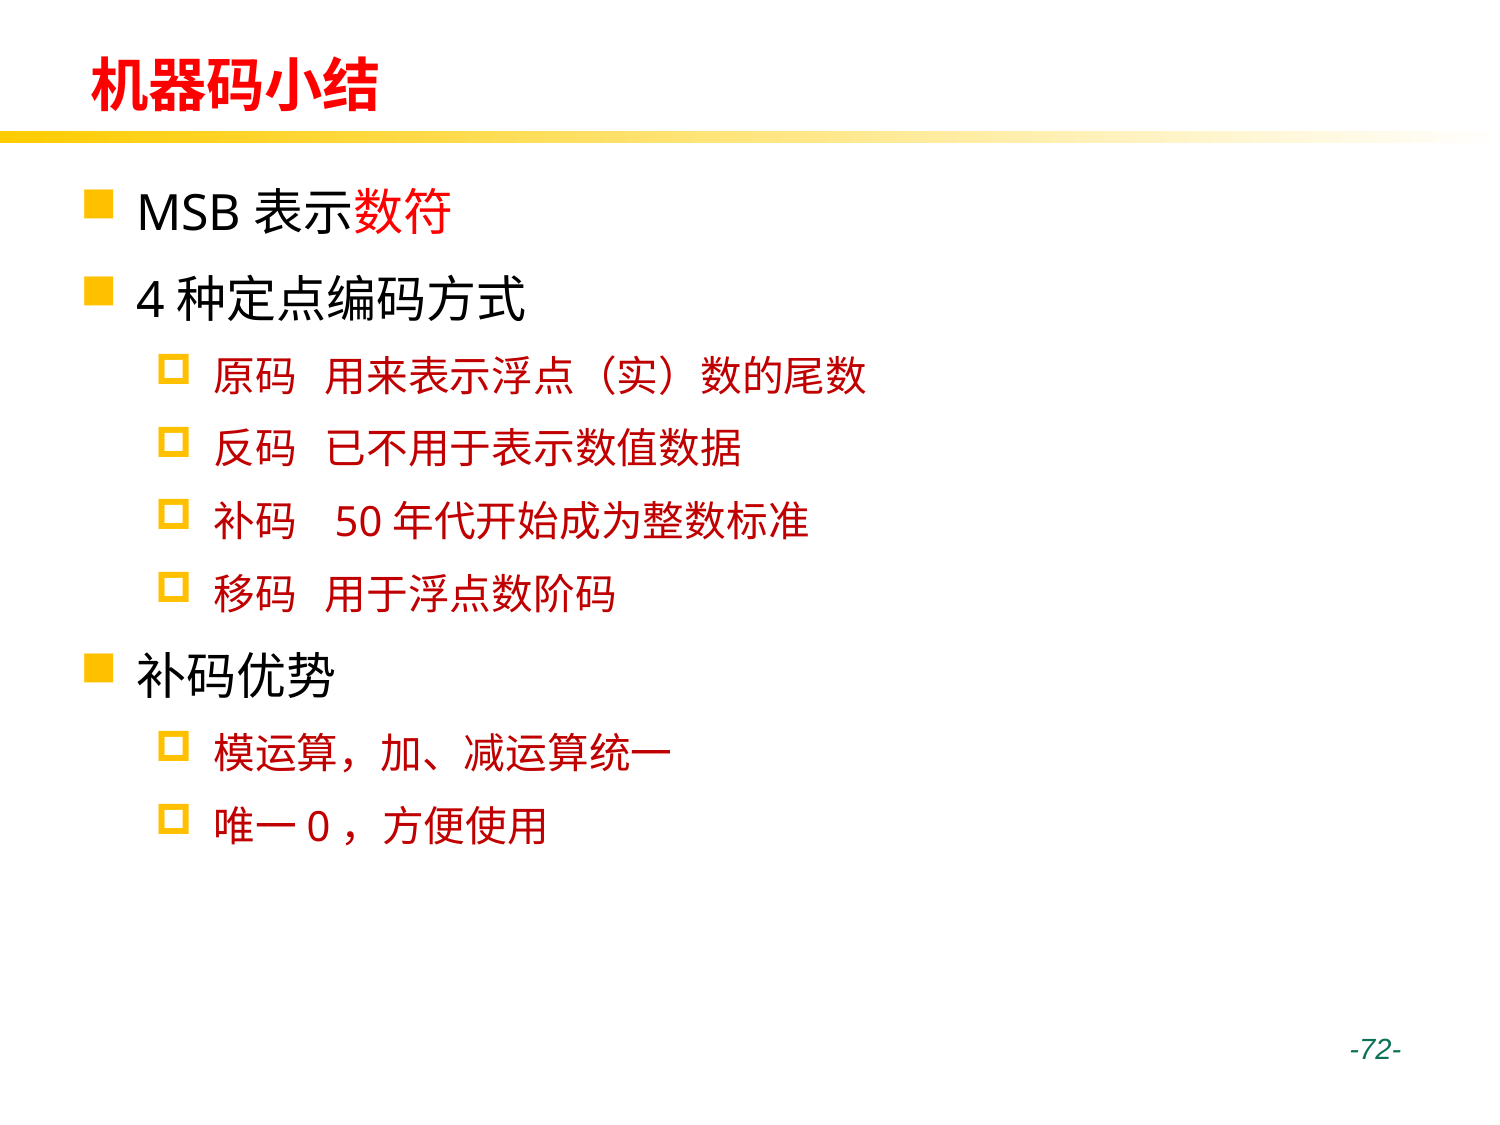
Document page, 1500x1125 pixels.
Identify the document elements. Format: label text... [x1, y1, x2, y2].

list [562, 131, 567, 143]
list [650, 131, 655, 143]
title 机器码小结 [74, 34, 1426, 131]
slide_number -72- [1257, 1023, 1425, 1102]
list MSB表示数符 4种定点编码方式 原码 用来表示浮点（实）数的尾数 反码 已不用于表示数值数据 补码 50年代开始成为整数标准 移码 用于浮点数阶码 补码优势 模运算，加、减运算统一 唯一0，方便使用 [64, 160, 1414, 988]
table_cell 补码 [738, 131, 744, 143]
